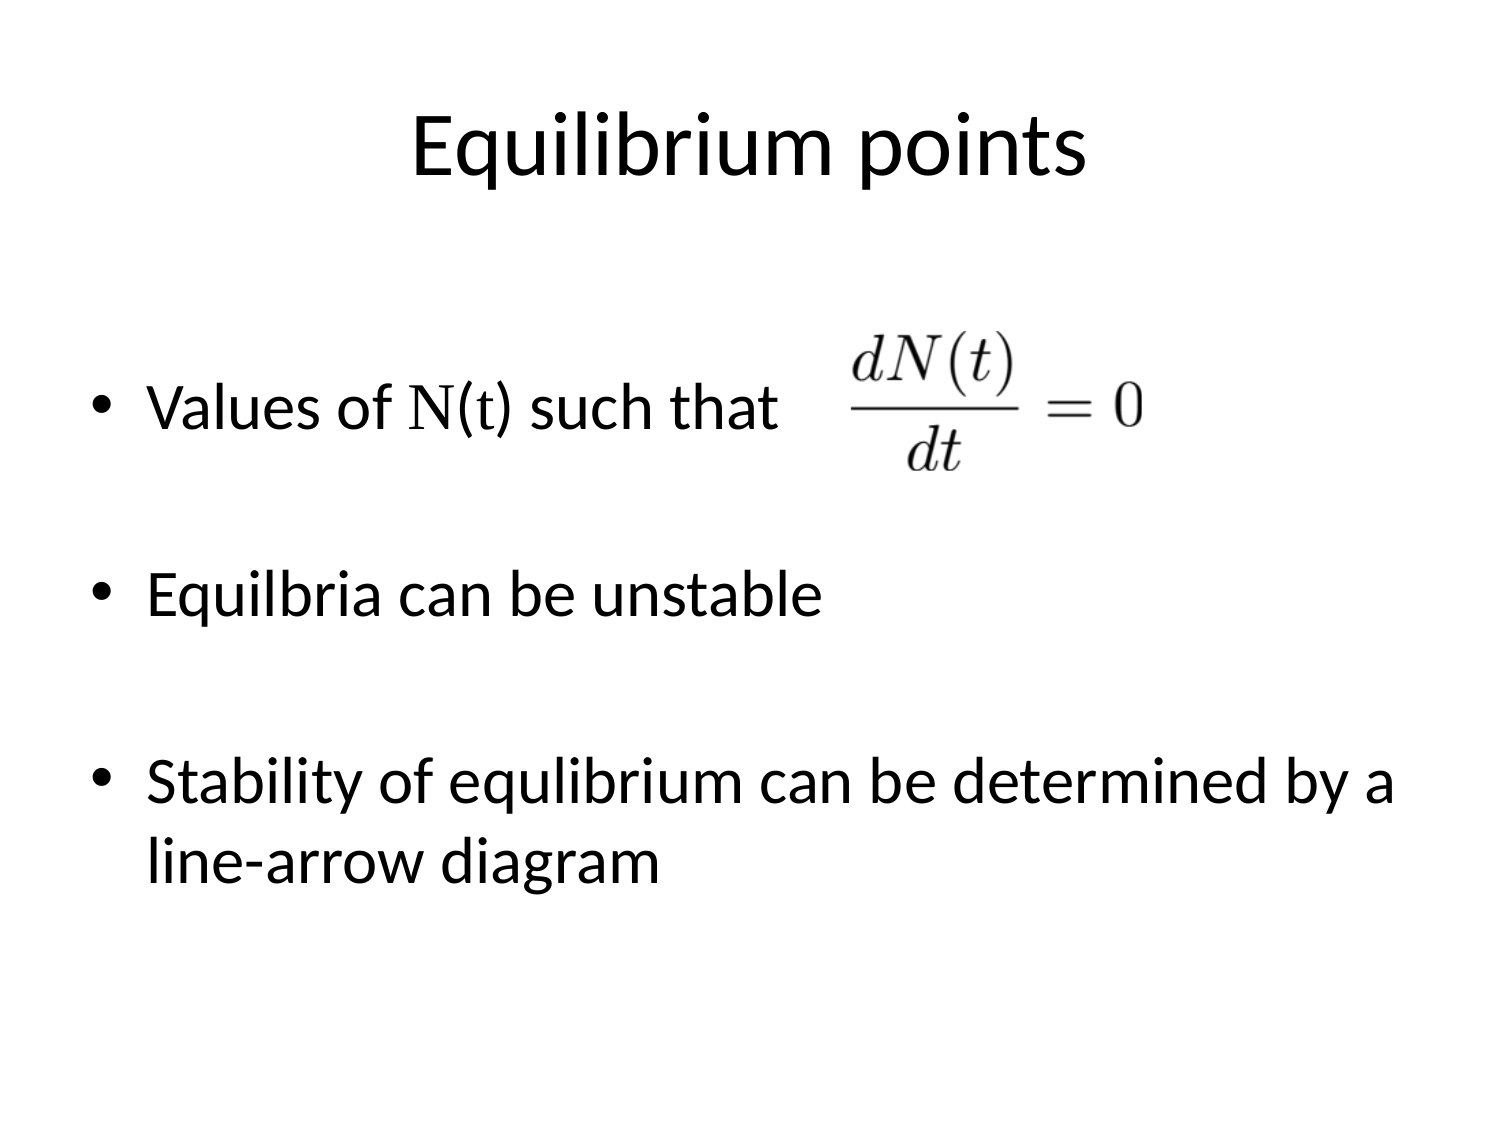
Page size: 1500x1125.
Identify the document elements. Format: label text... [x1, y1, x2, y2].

list Values of N(t) such that Equilbria can be unstable Stability of equlibrium can be determined by a line-arrow diagram [75, 262, 1425, 1005]
picture [850, 331, 1142, 471]
title Equilibrium points [75, 45, 1425, 233]
